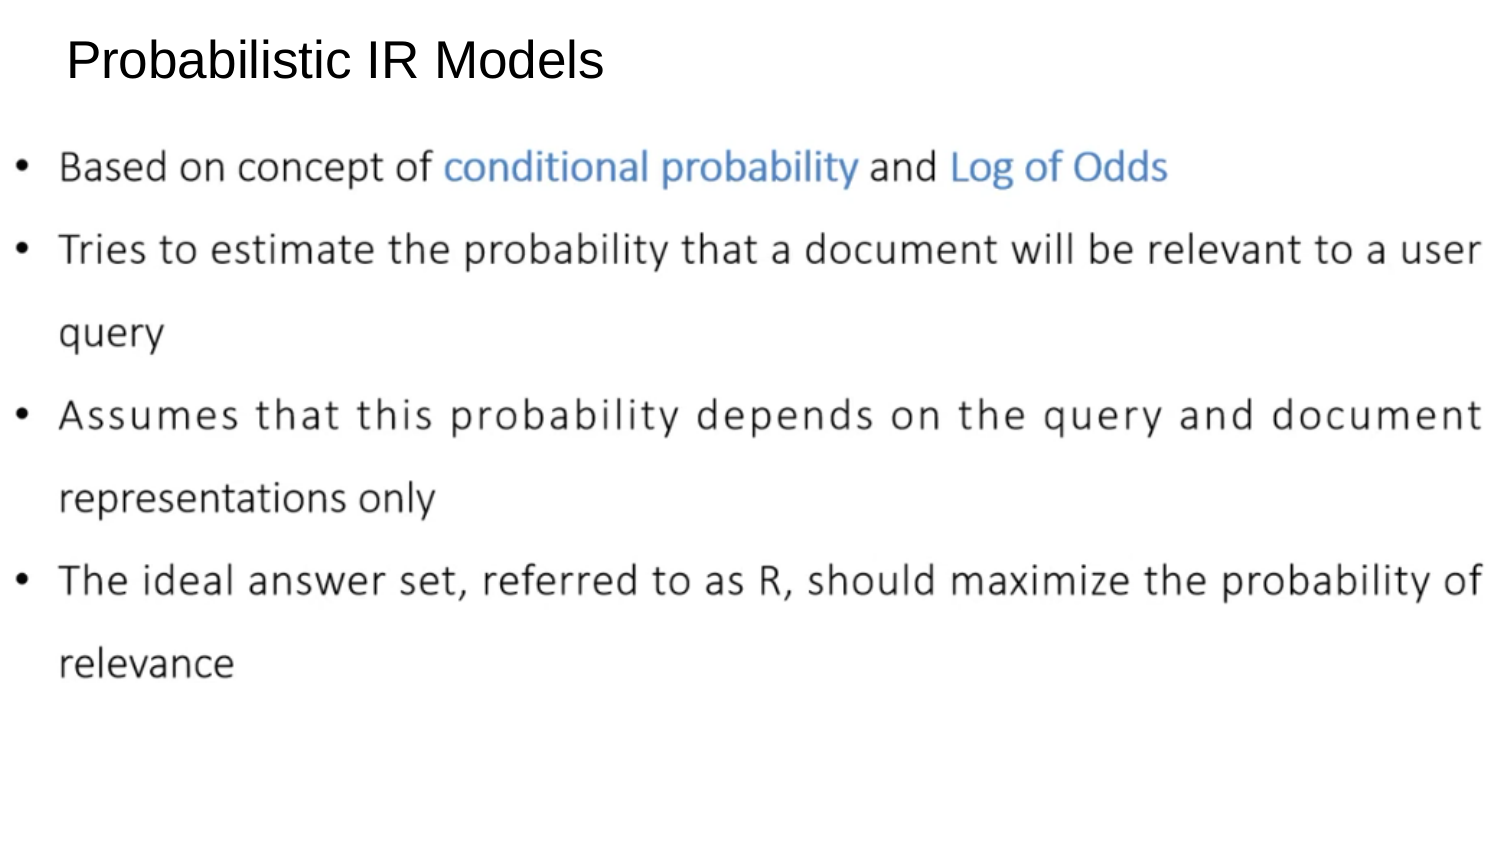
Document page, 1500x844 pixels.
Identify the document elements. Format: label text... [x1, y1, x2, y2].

picture [0, 137, 1500, 707]
title Probabilistic IR Models [51, 10, 1449, 105]
